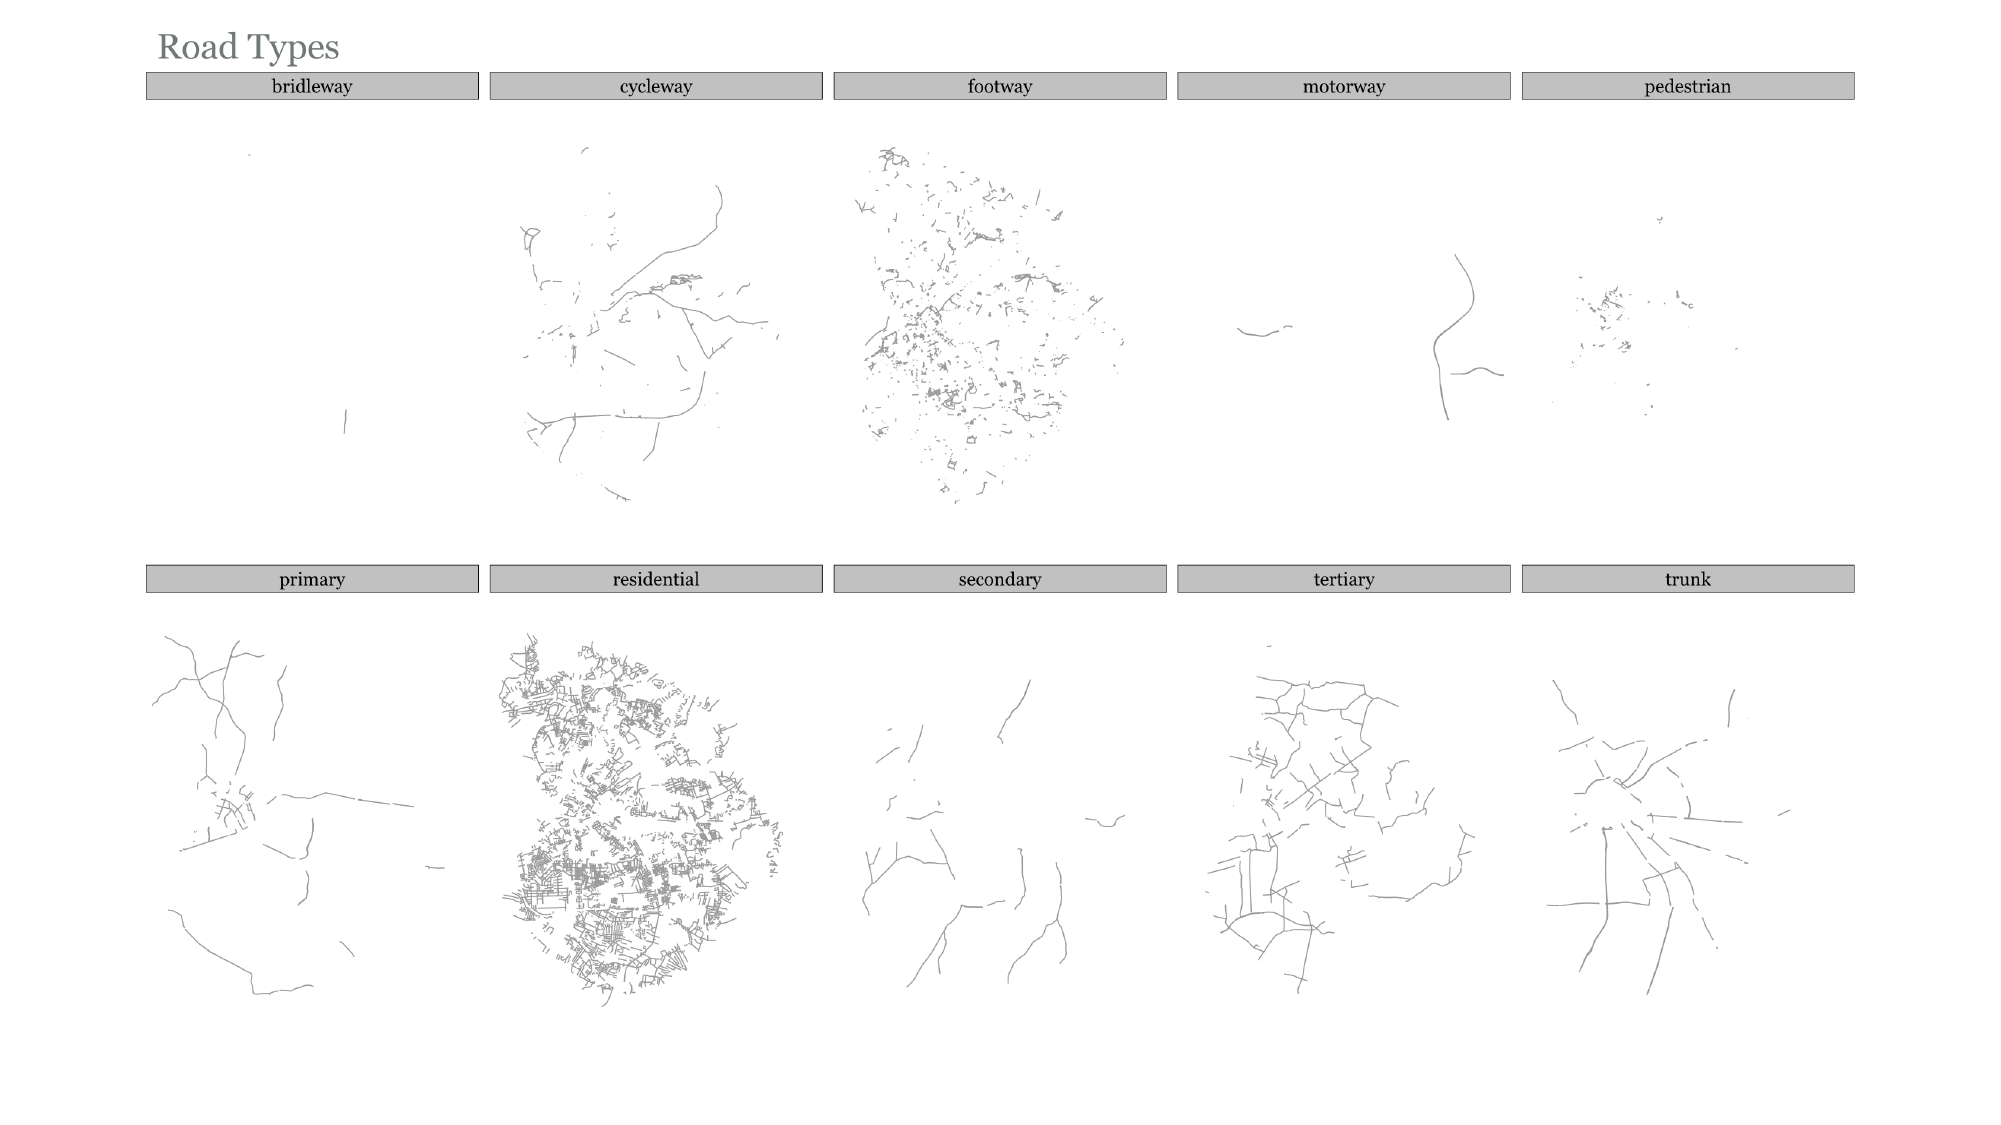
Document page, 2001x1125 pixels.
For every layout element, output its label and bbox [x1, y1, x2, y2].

list [110, 0, 1890, 1068]
